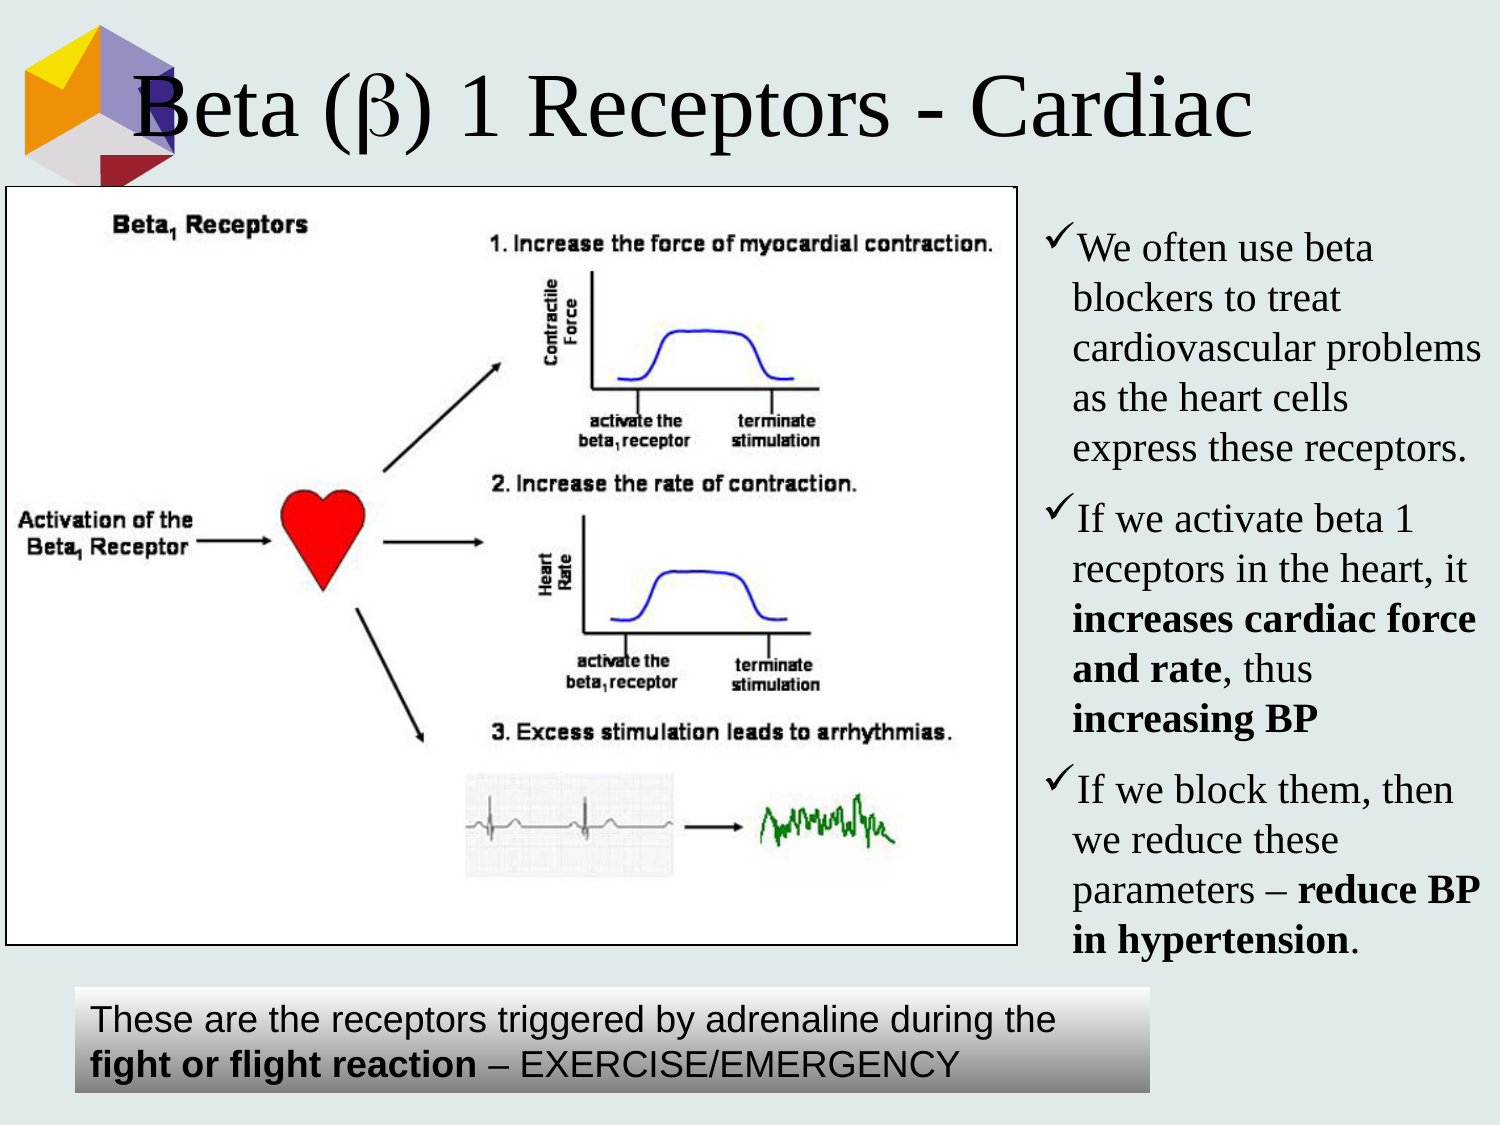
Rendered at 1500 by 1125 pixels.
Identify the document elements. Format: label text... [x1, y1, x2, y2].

picture [6, 187, 1017, 945]
title Beta () 1 Receptors - Cardiac [74, 0, 1313, 163]
text_box These are the receptors triggered by adrenaline during the fight or flight reaction – EXERCISE/EMERGENCY [75, 987, 1150, 1093]
text_box We often use beta blockers to treat cardiovascular problems as the heart cells express these receptors. If we activate beta 1 receptors in the heart, it increases cardiac force and rate, thus increasing BP If we block them, then we reduce these parameters – reduce BP in hypertension. [1027, 212, 1500, 970]
